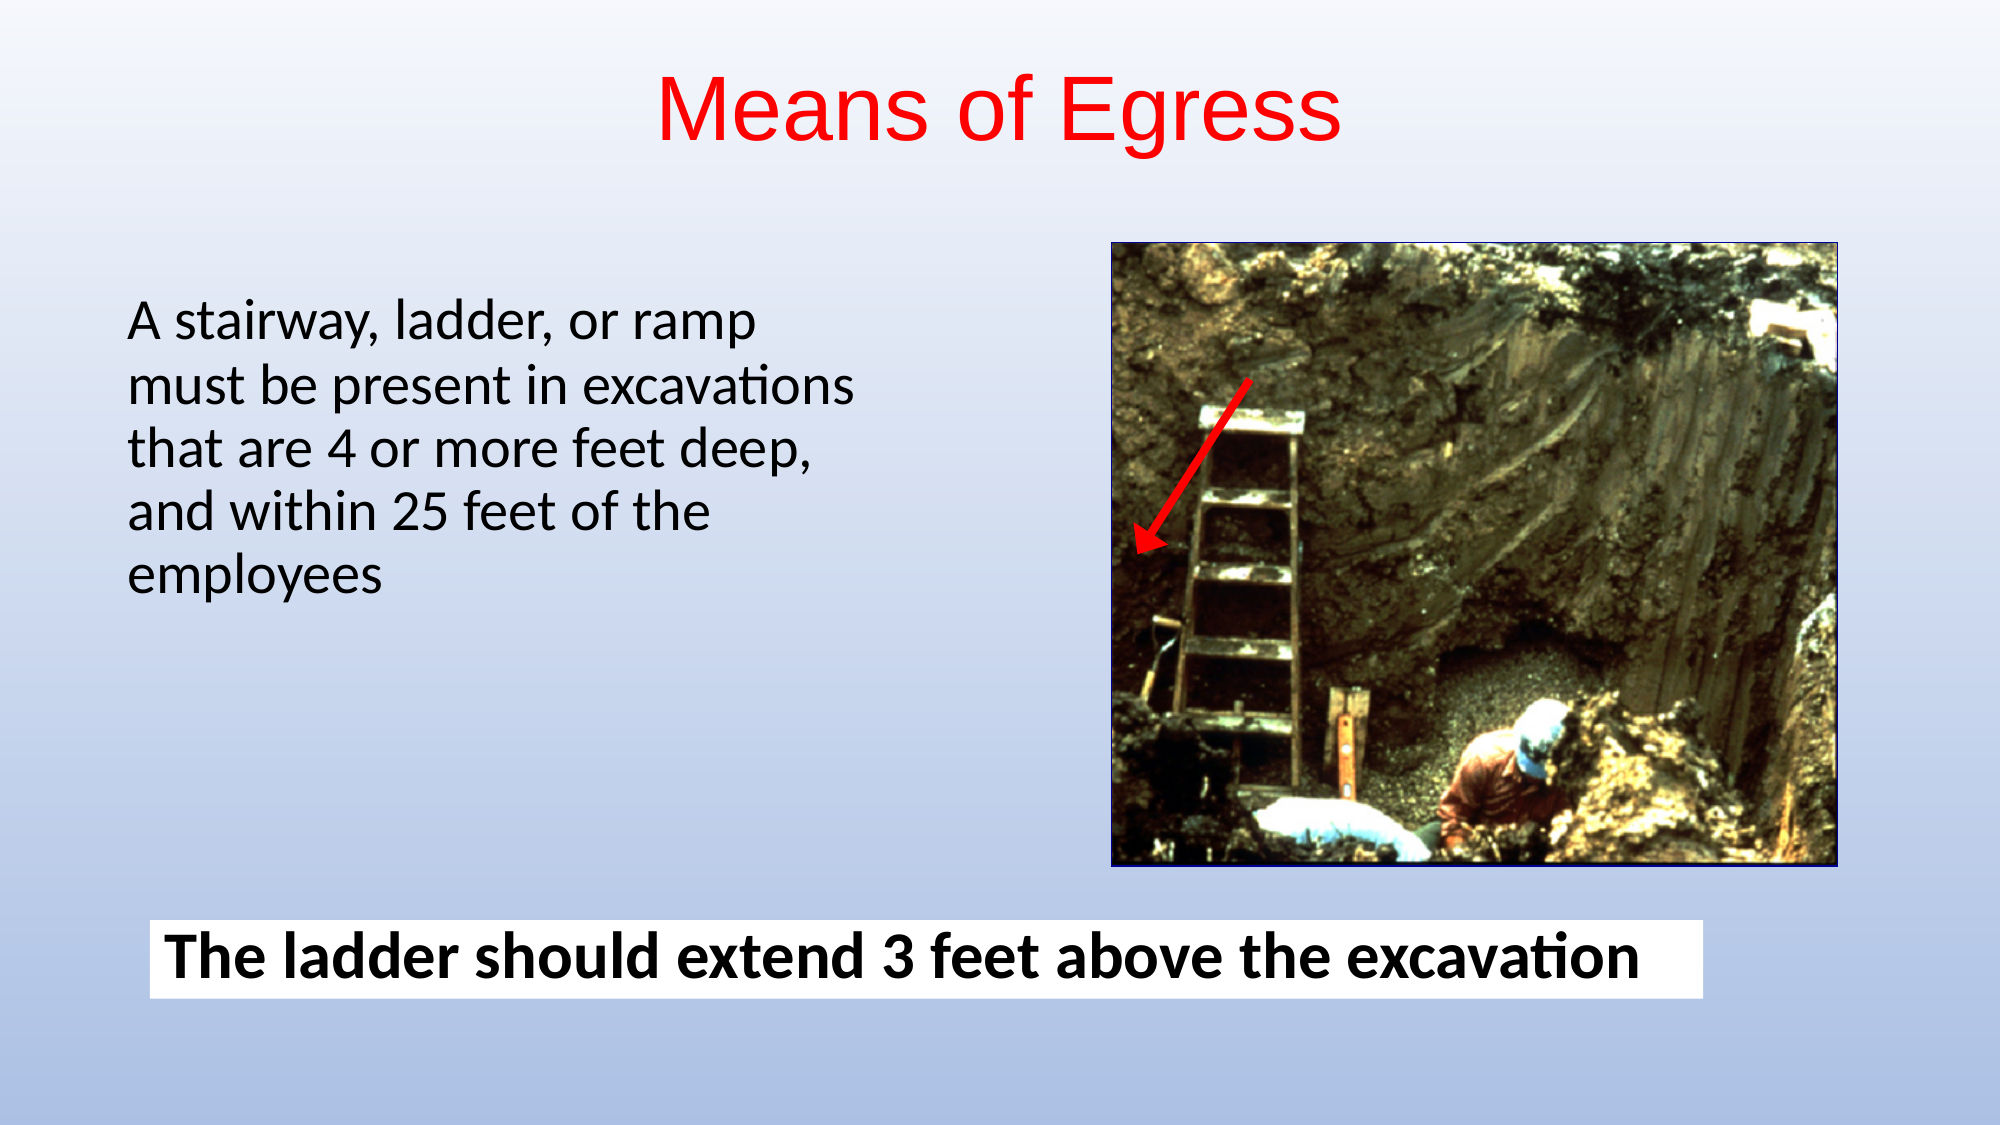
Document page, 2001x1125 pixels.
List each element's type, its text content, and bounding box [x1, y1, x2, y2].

picture [1112, 243, 1837, 866]
text_box The ladder should extend 3 feet above the excavation [149, 920, 1704, 999]
text_box Means of Egress [362, 54, 1638, 180]
text_box A stairway, ladder, or ramp must be present in excavations that are 4 or more feet deep, and within 25 feet of the employees [74, 275, 888, 850]
